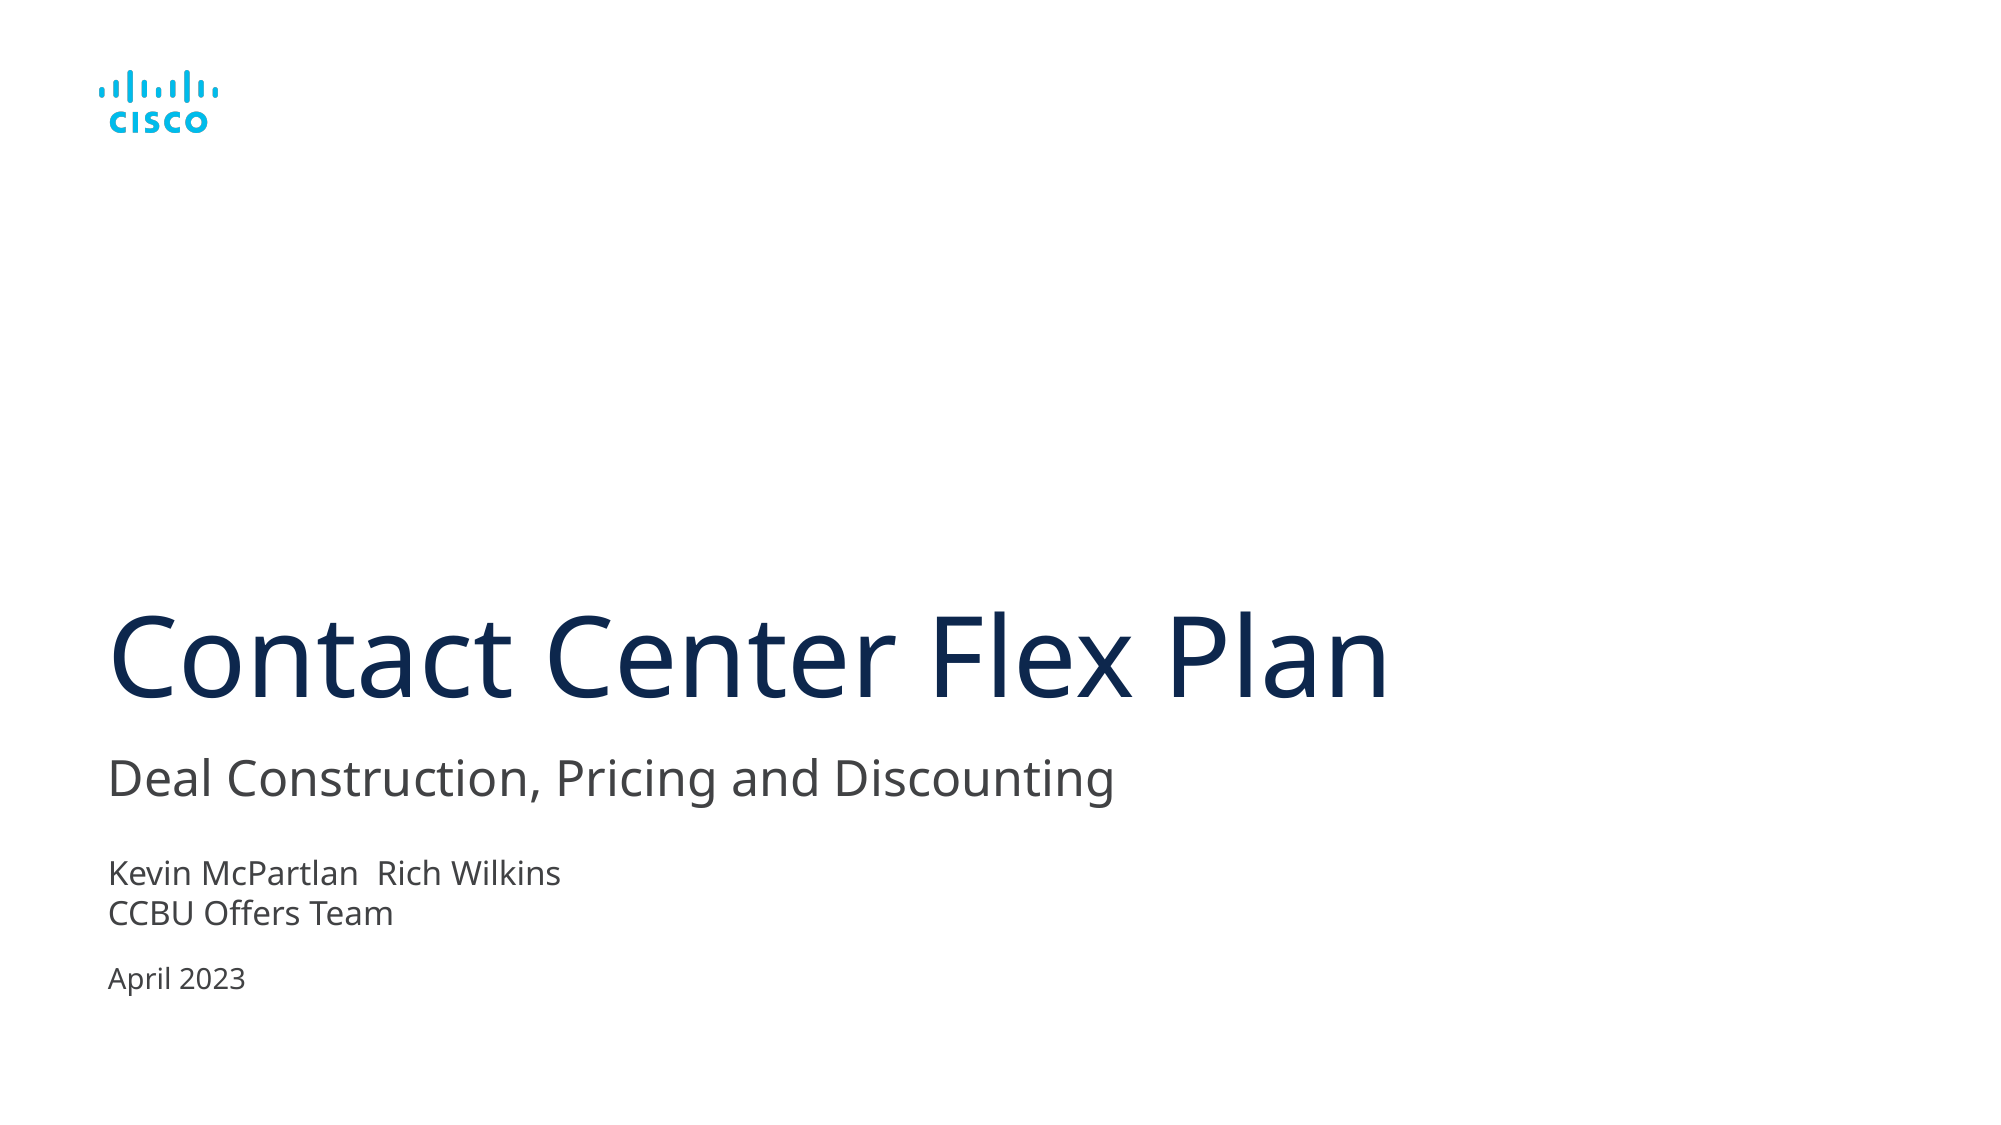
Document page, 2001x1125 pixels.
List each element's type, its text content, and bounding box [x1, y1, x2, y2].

list April 2023 [100, 955, 1901, 1003]
picture [192, 118, 201, 127]
title Contact Center Flex Plan [100, 482, 1901, 730]
picture [99, 70, 218, 133]
subtitle Kevin McPartlan Rich Wilkins CCBU Offers Team [100, 844, 1901, 935]
list Deal Construction, Pricing and Discounting [100, 743, 1901, 809]
